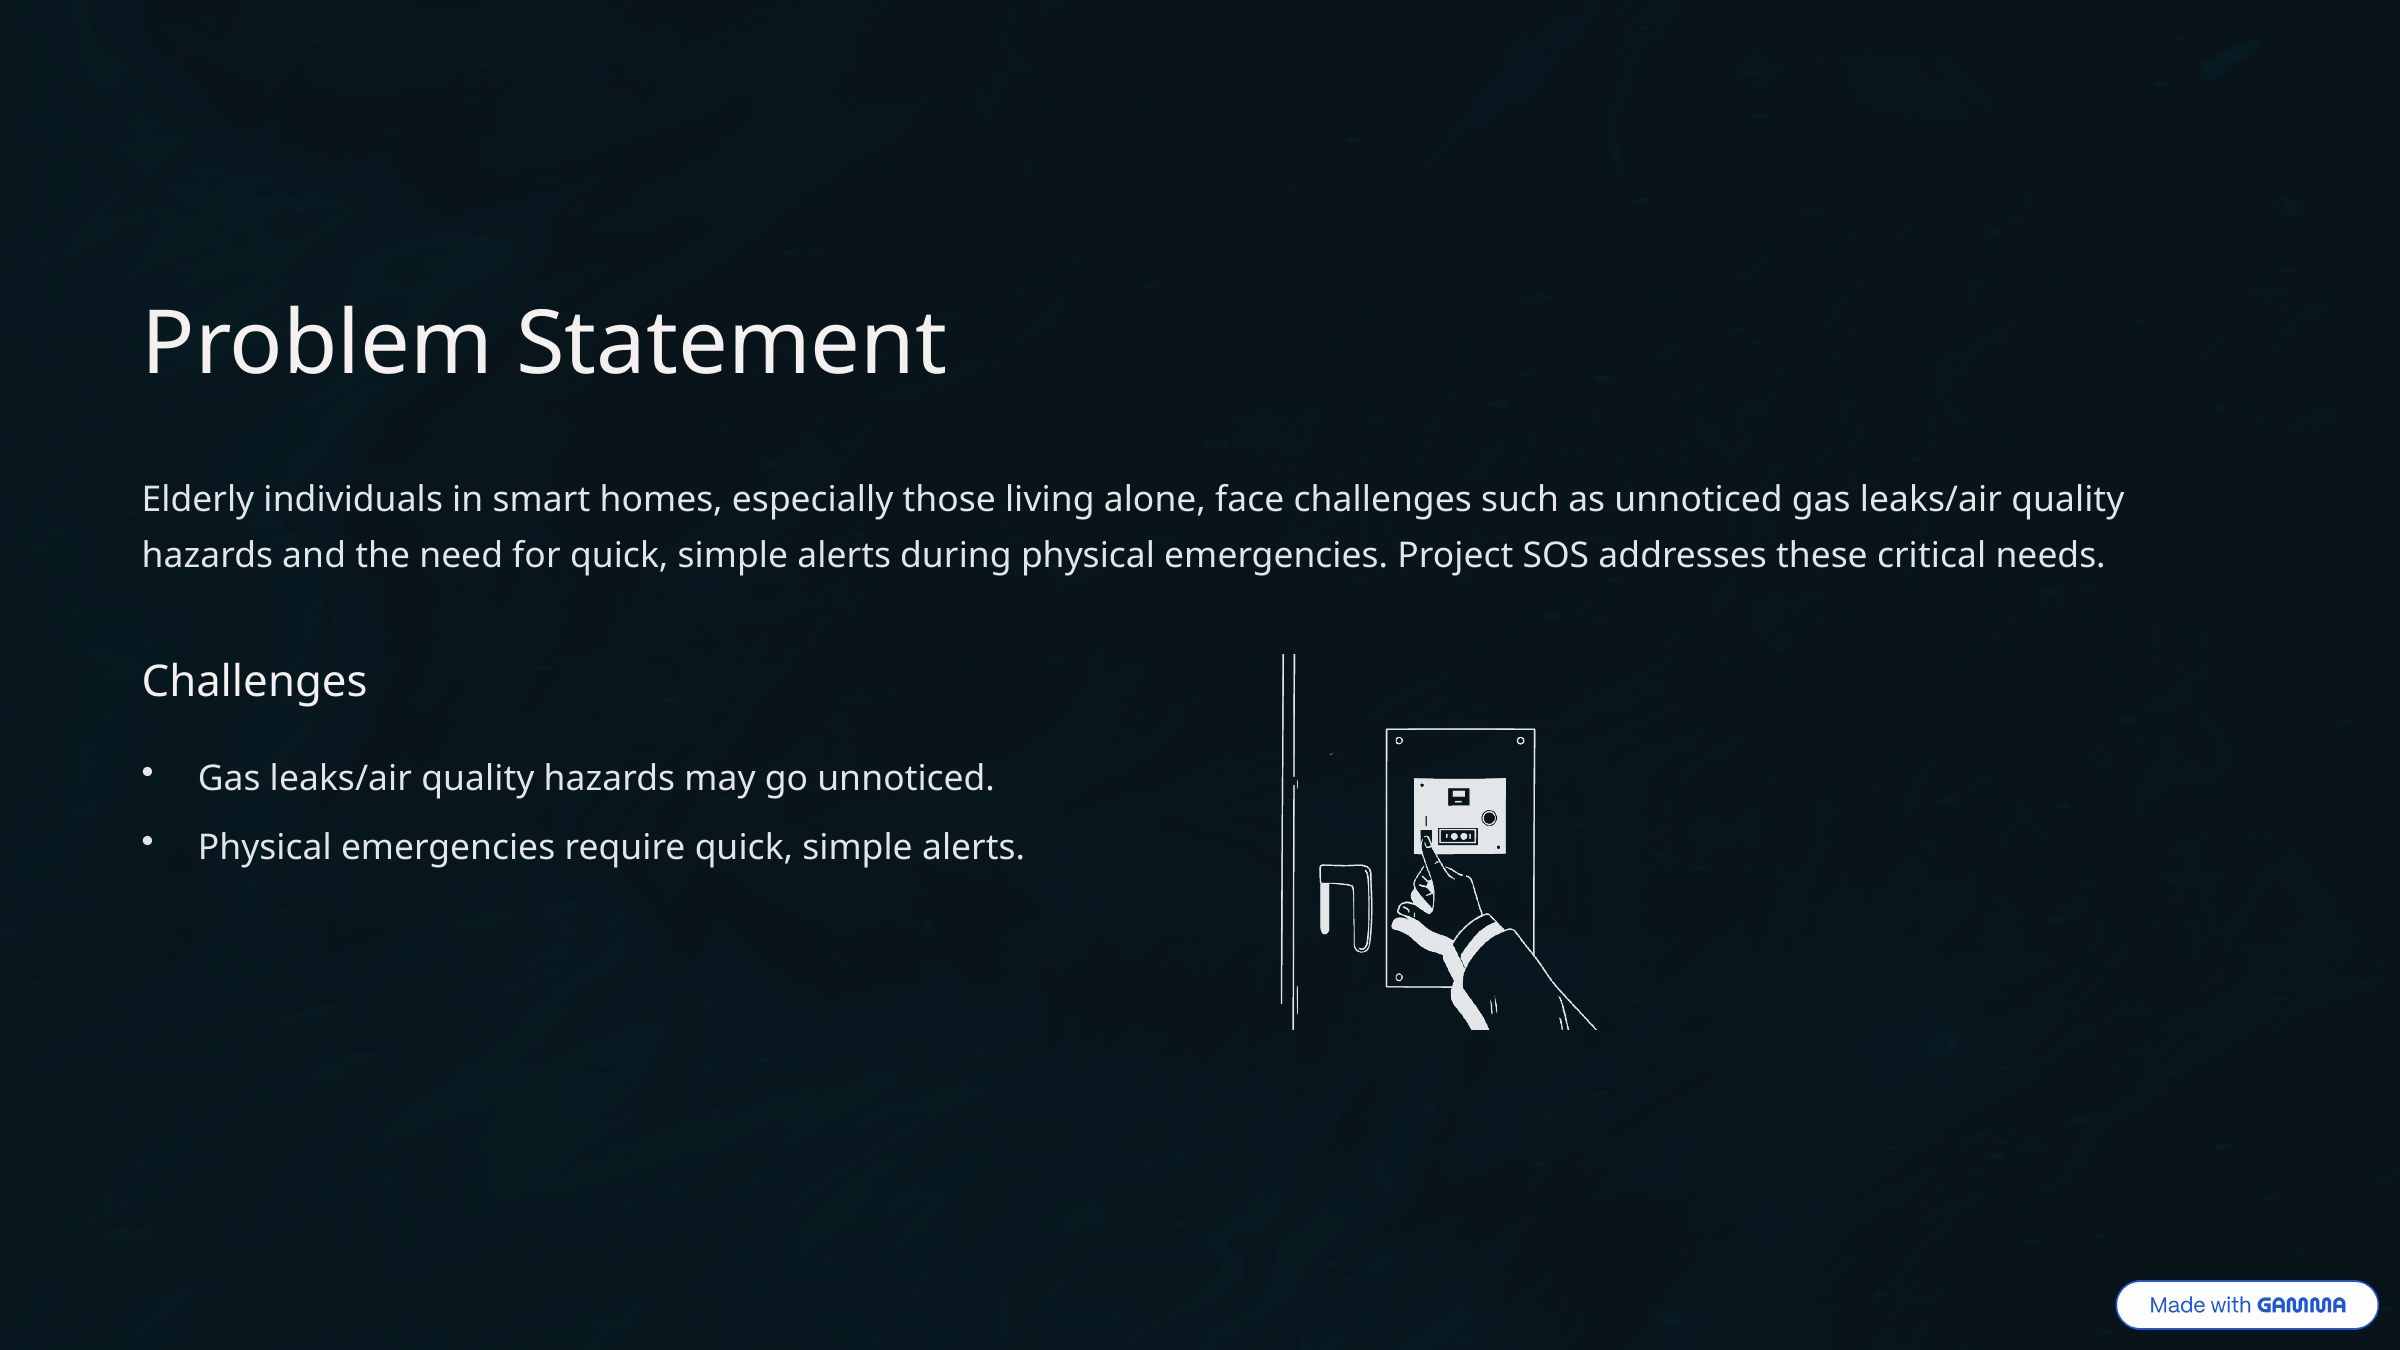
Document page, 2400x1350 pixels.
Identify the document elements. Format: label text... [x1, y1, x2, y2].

text_box Problem Statement [141, 280, 1028, 391]
picture [1244, 654, 1620, 1030]
text_box Elderly individuals in smart homes, especially those living alone, face challenges such as unnoticed gas leaks/air quality hazards and the need for quick, simple alerts during physical emergencies. Project SOS addresses these critical needs. [141, 461, 2259, 576]
picture [2106, 1271, 2389, 1339]
text_box Gas leaks/air quality hazards may go unnoticed. [141, 741, 1157, 798]
text_box Physical emergencies require quick, simple alerts. [141, 810, 1157, 867]
text_box Challenges [141, 650, 585, 706]
